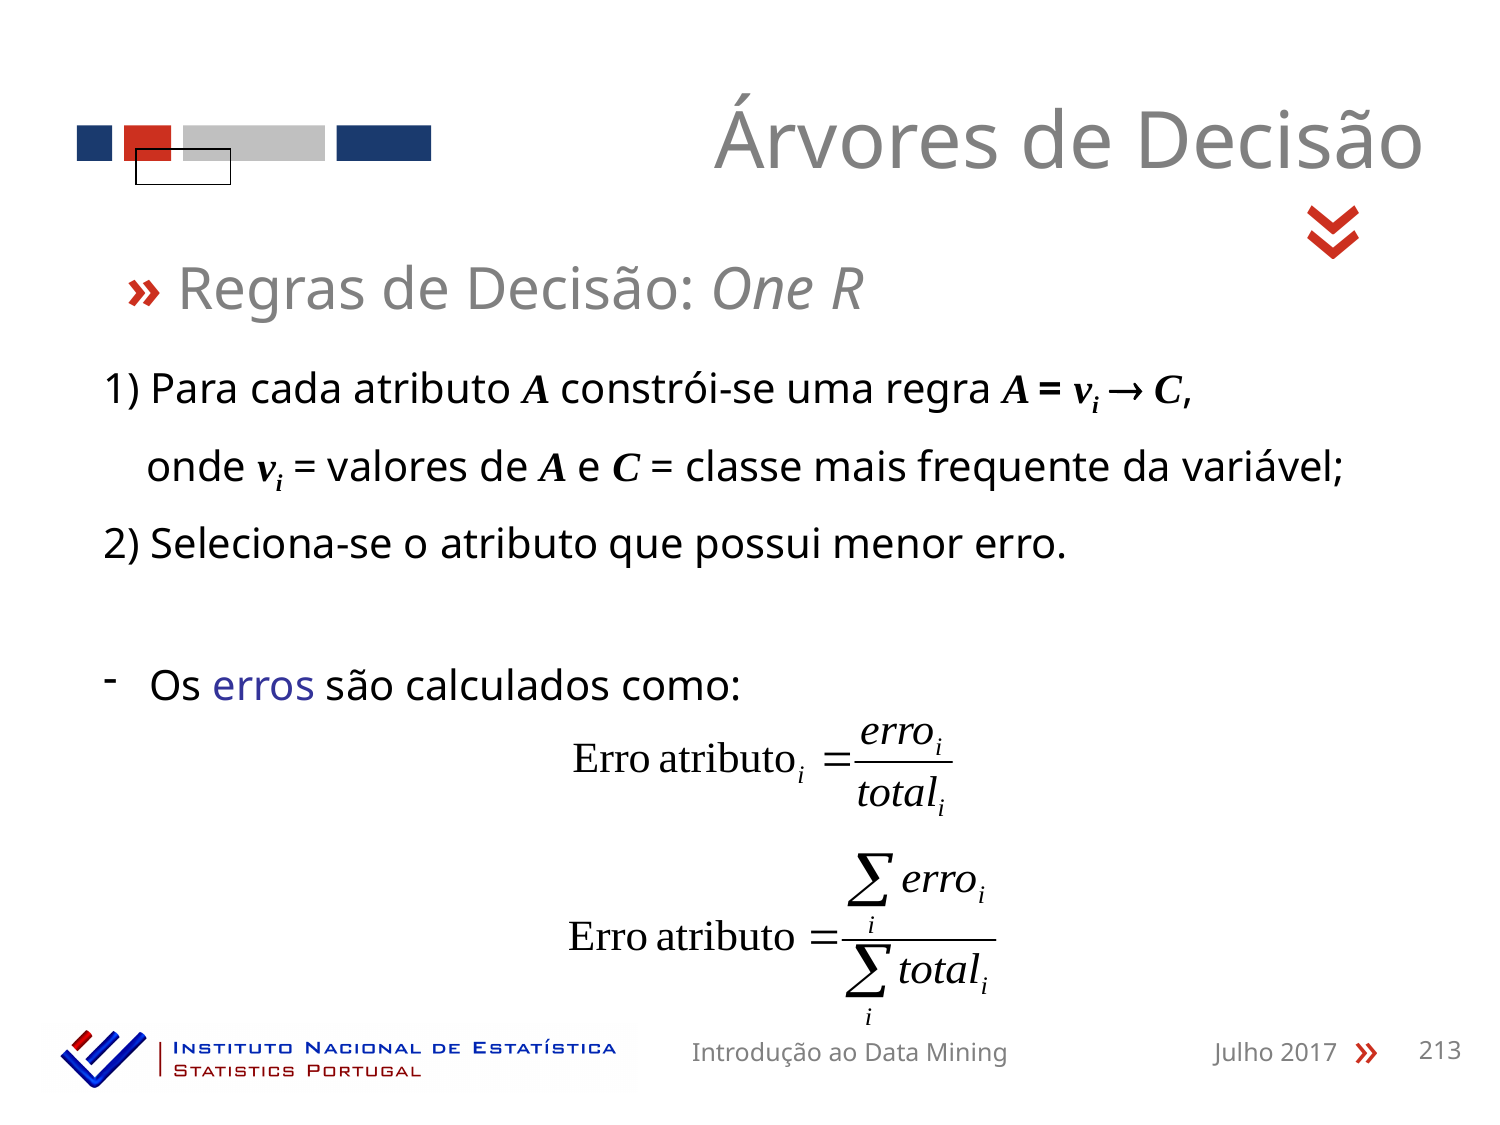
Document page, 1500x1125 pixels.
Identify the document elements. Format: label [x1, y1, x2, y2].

text_box [560, 845, 1005, 1034]
slide_number [1081, 1009, 1353, 1093]
text_box [88, 354, 1412, 827]
picture [41, 1023, 620, 1093]
slide_number [1358, 1009, 1477, 1093]
footer [620, 1009, 1081, 1093]
text_box [1316, 1023, 1394, 1099]
text_box [111, 66, 1441, 329]
